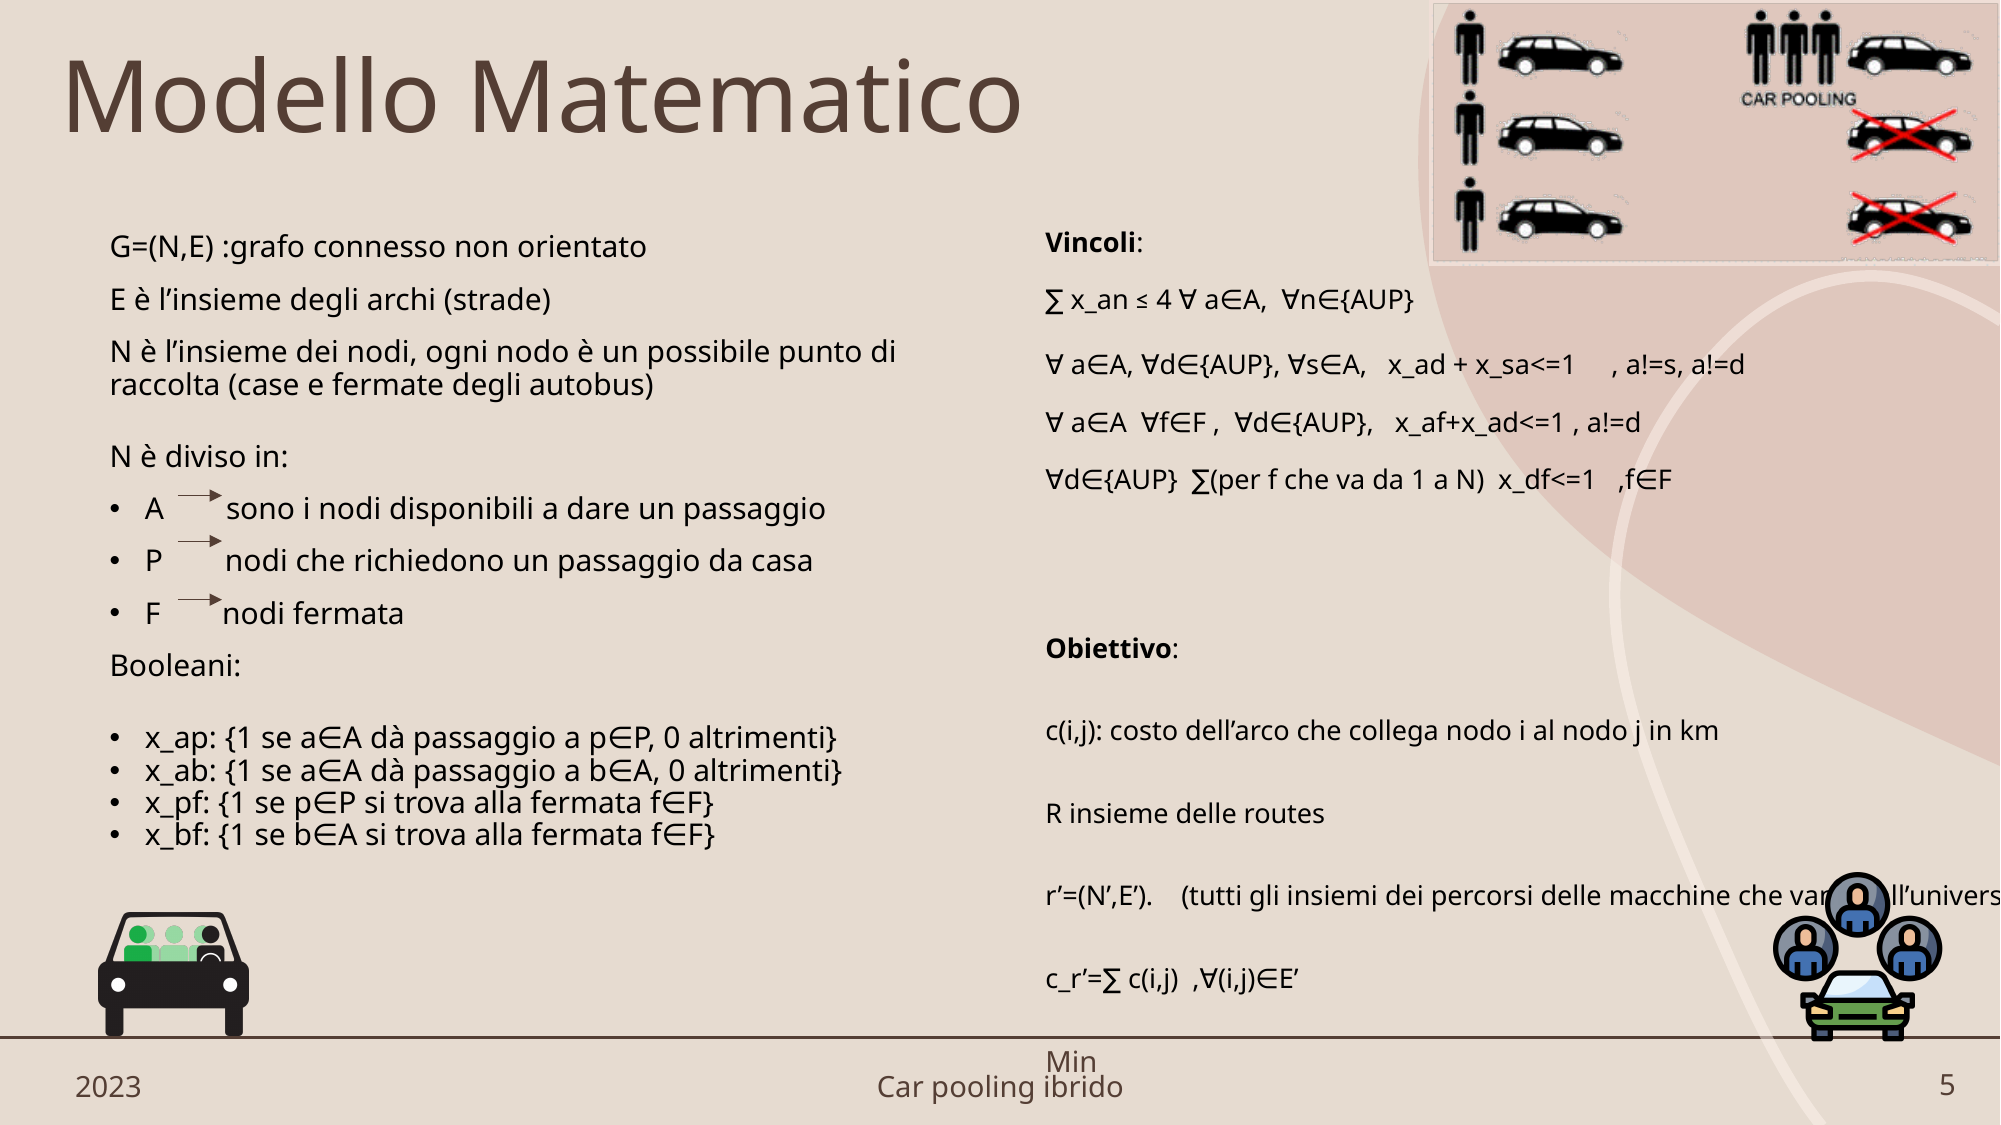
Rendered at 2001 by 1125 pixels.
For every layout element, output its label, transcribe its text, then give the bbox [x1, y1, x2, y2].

footer Car pooling ibrido [718, 1060, 1283, 1112]
text_box Vincoli: ∑ x_an ≤ 4 ∀ a∈A, ∀n∈{AUP} ∀ a∈A, ∀d∈{AUP}, ∀s∈A, x_ad + x_sa<=1 , a!=s, a!=d ∀ a∈A ∀f∈F , ∀d∈{AUP}, x_af+x_ad<=1 , a!=d ∀d∈{AUP} ∑(per f che va da 1 a N) x_df<=1 ,f∈F [1030, 172, 1850, 573]
slide_number 2023 [60, 1060, 222, 1112]
slide_number 5 [1808, 1060, 1971, 1112]
picture [98, 912, 249, 1036]
list G=(N,E) :grafo connesso non orientato E è l’insieme degli archi (strade) N è l’insieme dei nodi, ogni nodo è un possibile punto di raccolta (case e fermate degli autobus) N è diviso in: A sono i nodi disponibili a dare un passaggio P nodi che richiedono un passaggio da casa F nodi fermata Booleani: x_ap: {1 se a∈A dà passaggio a p∈P, 0 altrimenti} x_ab: {1 se a∈A dà passaggio a b∈A, 0 altrimenti} x_pf: {1 se p∈P si trova alla fermata f∈F} x_bf: {1 se b∈A si trova alla fermata f∈F} [94, 224, 1000, 864]
title Modello Matematico [45, 44, 1429, 156]
picture [1429, 0, 2000, 266]
picture [1769, 869, 1945, 1044]
